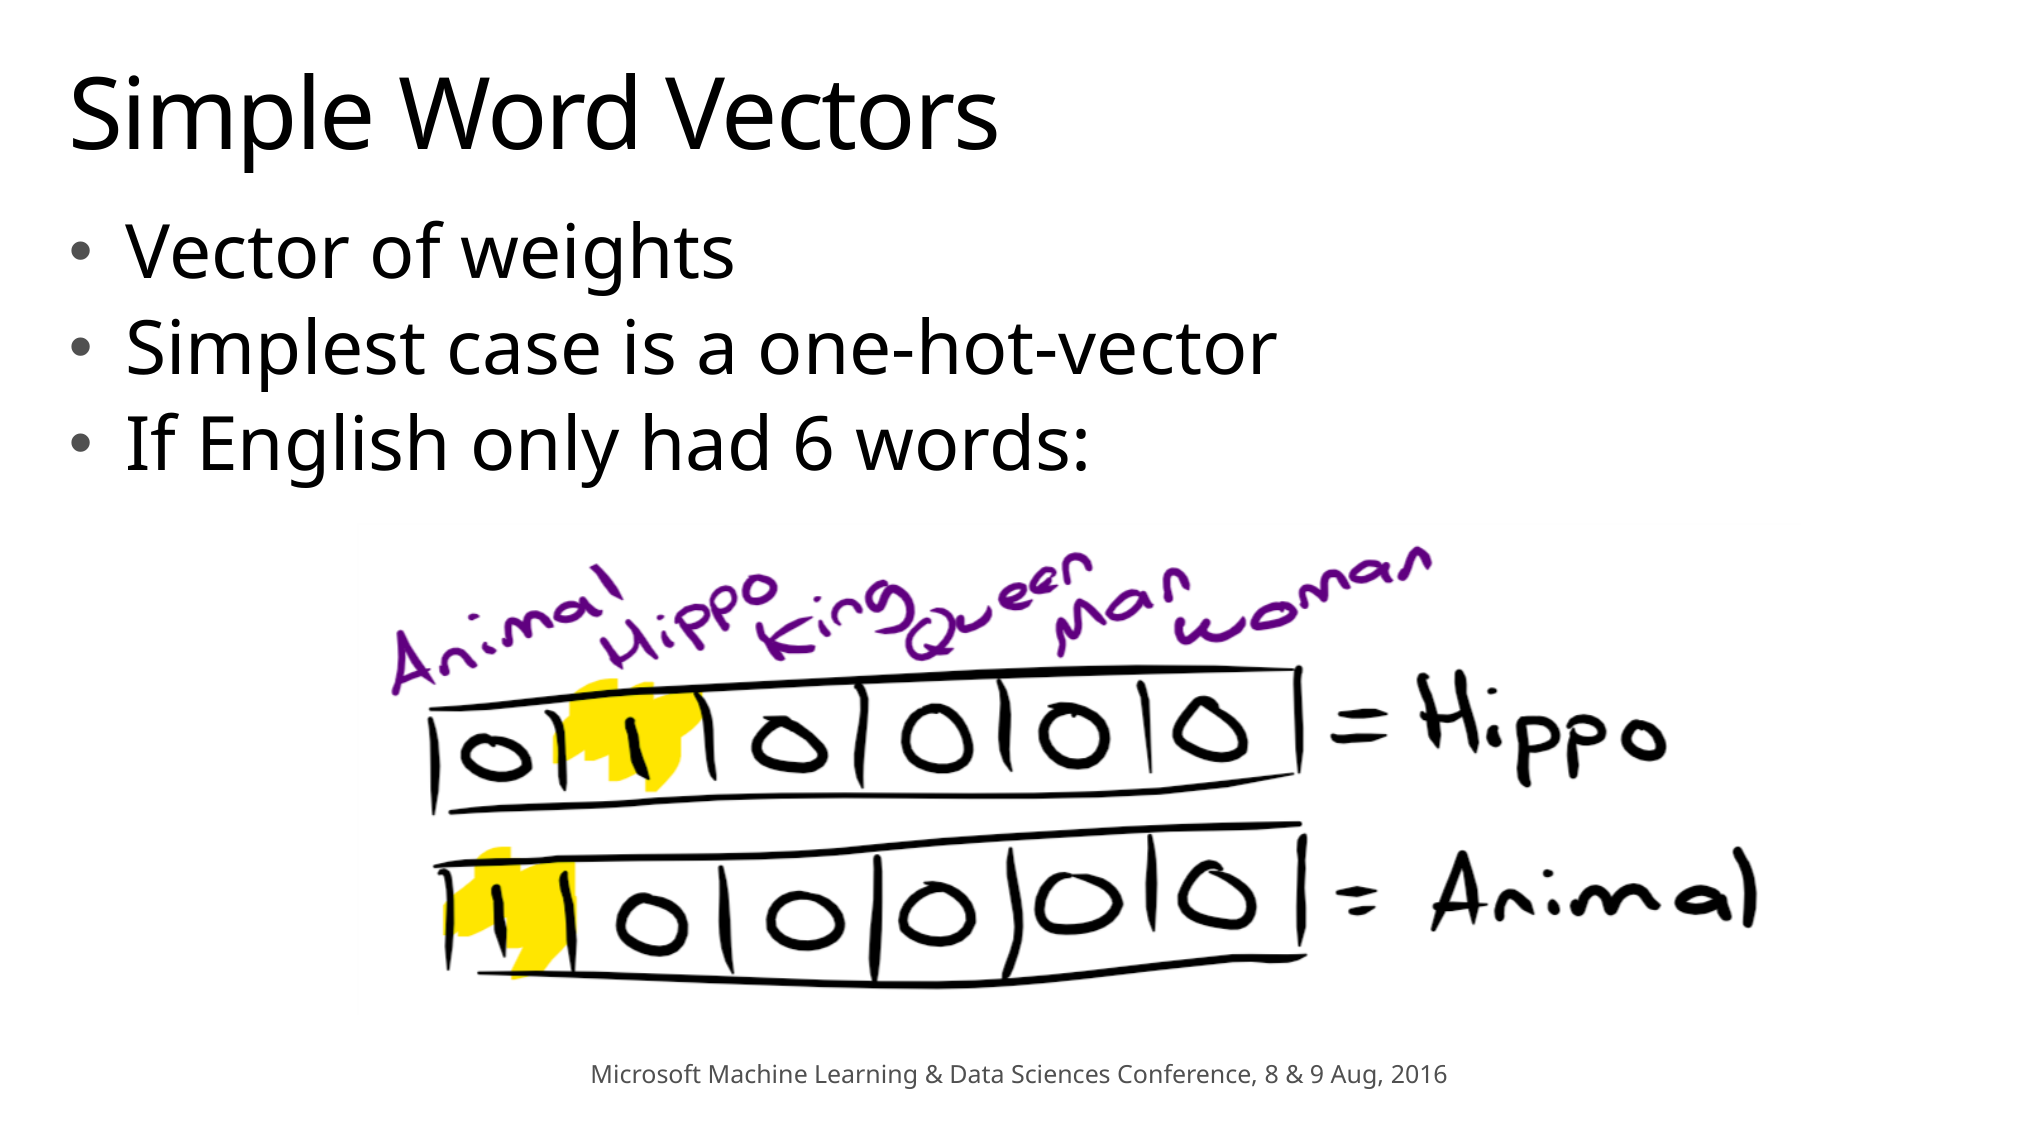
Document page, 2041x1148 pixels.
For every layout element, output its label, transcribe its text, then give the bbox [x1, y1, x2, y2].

list Vector of weights Simplest case is a one-hot-vector If English only had 6 words: [45, 199, 1996, 511]
picture [357, 523, 1801, 1016]
title Simple Word Vectors [45, 48, 1996, 199]
